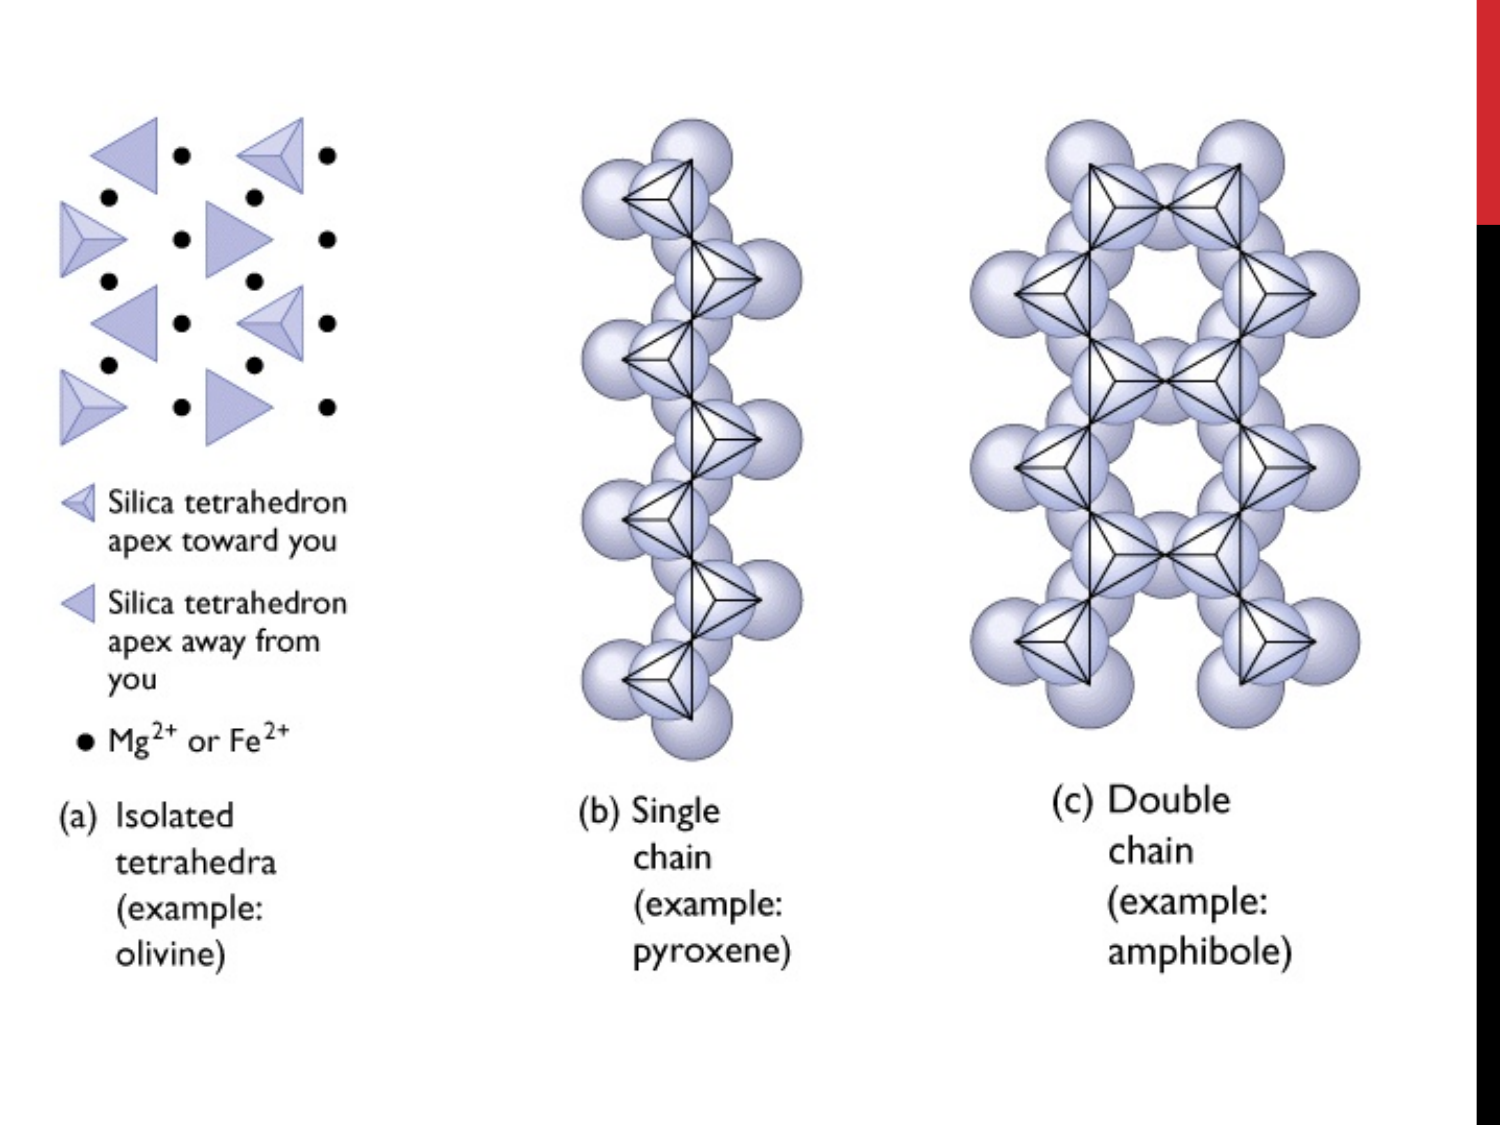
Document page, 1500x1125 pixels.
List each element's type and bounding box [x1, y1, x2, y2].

picture [36, 99, 372, 993]
picture [936, 99, 1397, 993]
picture [549, 99, 834, 993]
